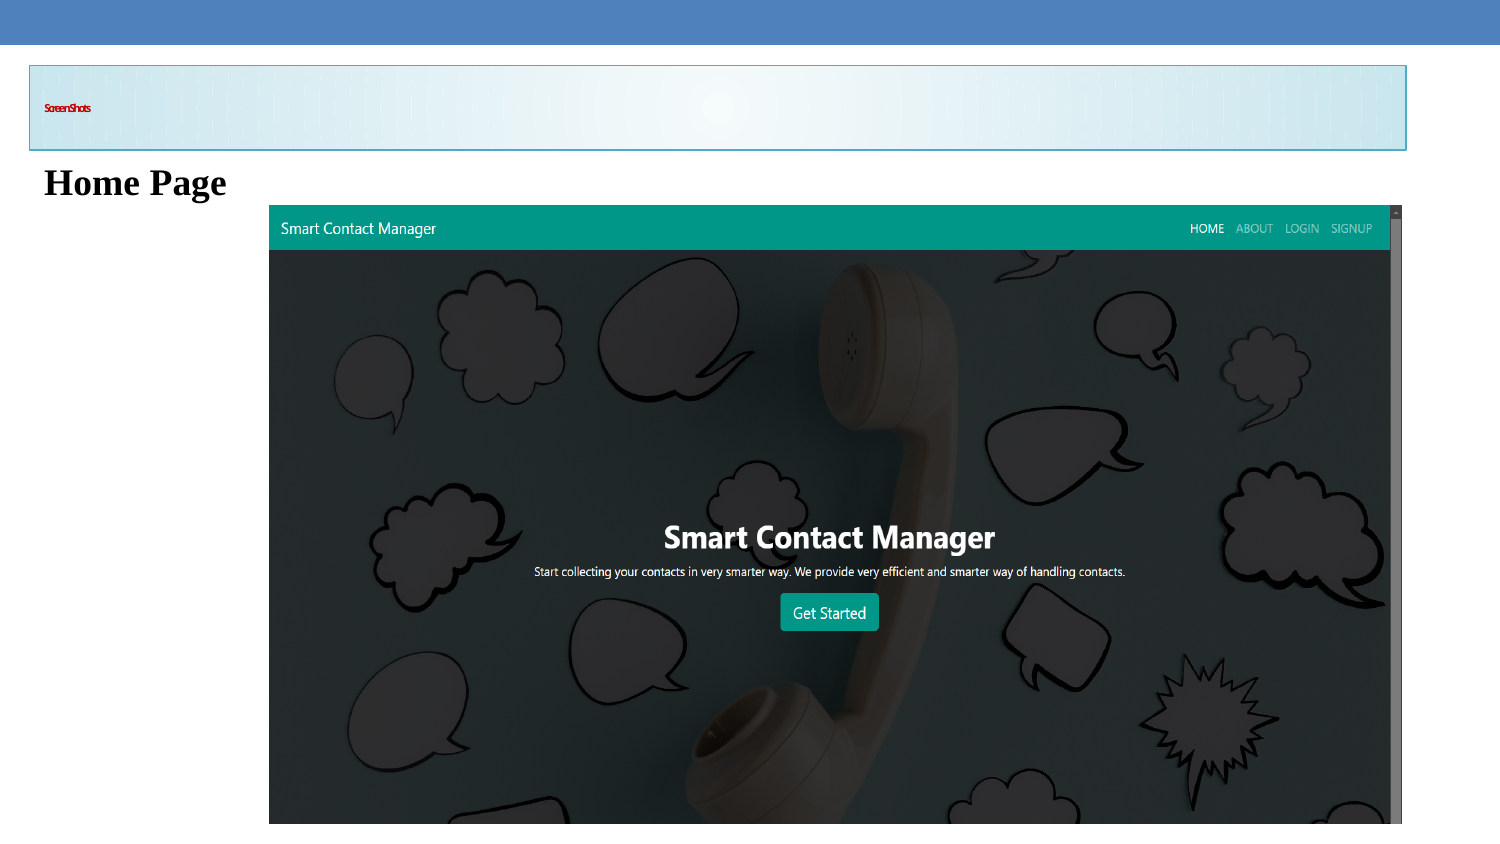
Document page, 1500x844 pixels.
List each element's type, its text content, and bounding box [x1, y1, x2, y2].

picture [268, 196, 1402, 824]
text_box Home Page [29, 150, 337, 221]
title Screen Shots [29, 65, 1407, 151]
